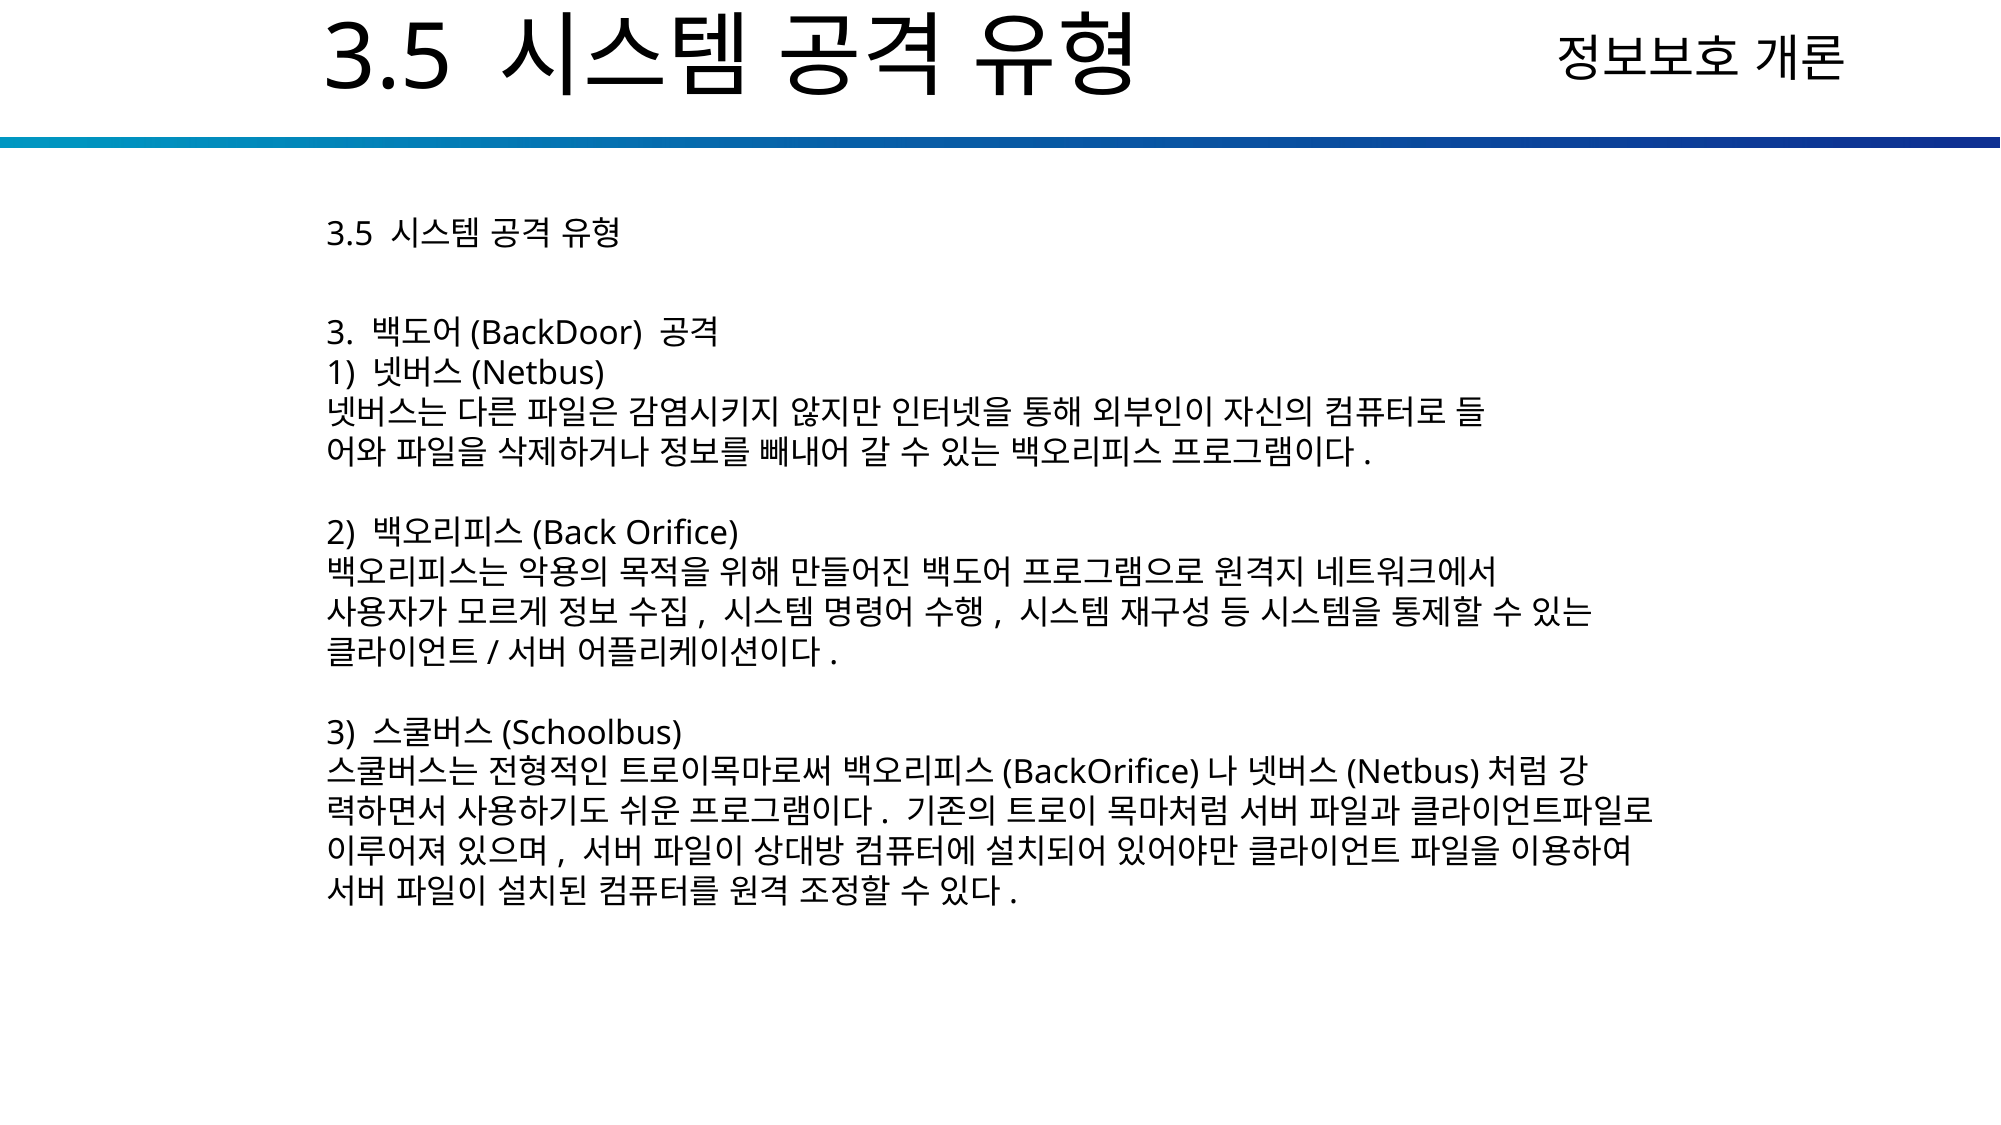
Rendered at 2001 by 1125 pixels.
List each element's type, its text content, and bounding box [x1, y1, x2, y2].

picture [552, 137, 567, 148]
text_box 3.5 시스템 공격 유형 3. 백도어(BackDoor) 공격 1) 넷버스(Netbus) 넷버스는 다른 파일은 감염시키지 않지만 인터넷을 통해 외부인이 자신의 컴퓨터로 들 어와 파일을 삭제하거나 정보를 빼내어 갈 수 있는 백오리피스 프로그램이다. 2) 백오리피스(Back Orifice) 백오리피스는 악용의 목적을 위해 만들어진 백도어 프로그램으로 원격지 네트워크에서 사용자가 모르게 정보 수집, 시스템 명령어 수행, 시스템 재구성 등 시스템을 통제할 수 있는 클라이언트/서버 어플리케이션이다. 3) 스쿨버스(Schoolbus) 스쿨버스는 전형적인 트로이목마로써 백오리피스(BackOrifice)나 넷버스(Netbus)처럼 강 력하면서 사용하기도 쉬운 프로그램이다. 기존의 트로이 목마처럼 서버 파일과 클라이언트파일로 이루어져 있으며, 서버 파일이 상대방 컴퓨터에 설치되어 있어야만 클라이언트 파일을 이용하여 서버 파일이 설치된 컴퓨터를 원격 조정할 수 있다. [311, 184, 1672, 958]
title 3.5 시스템 공격 유형 [308, 23, 1636, 94]
picture [530, 137, 541, 148]
picture [577, 137, 2000, 148]
